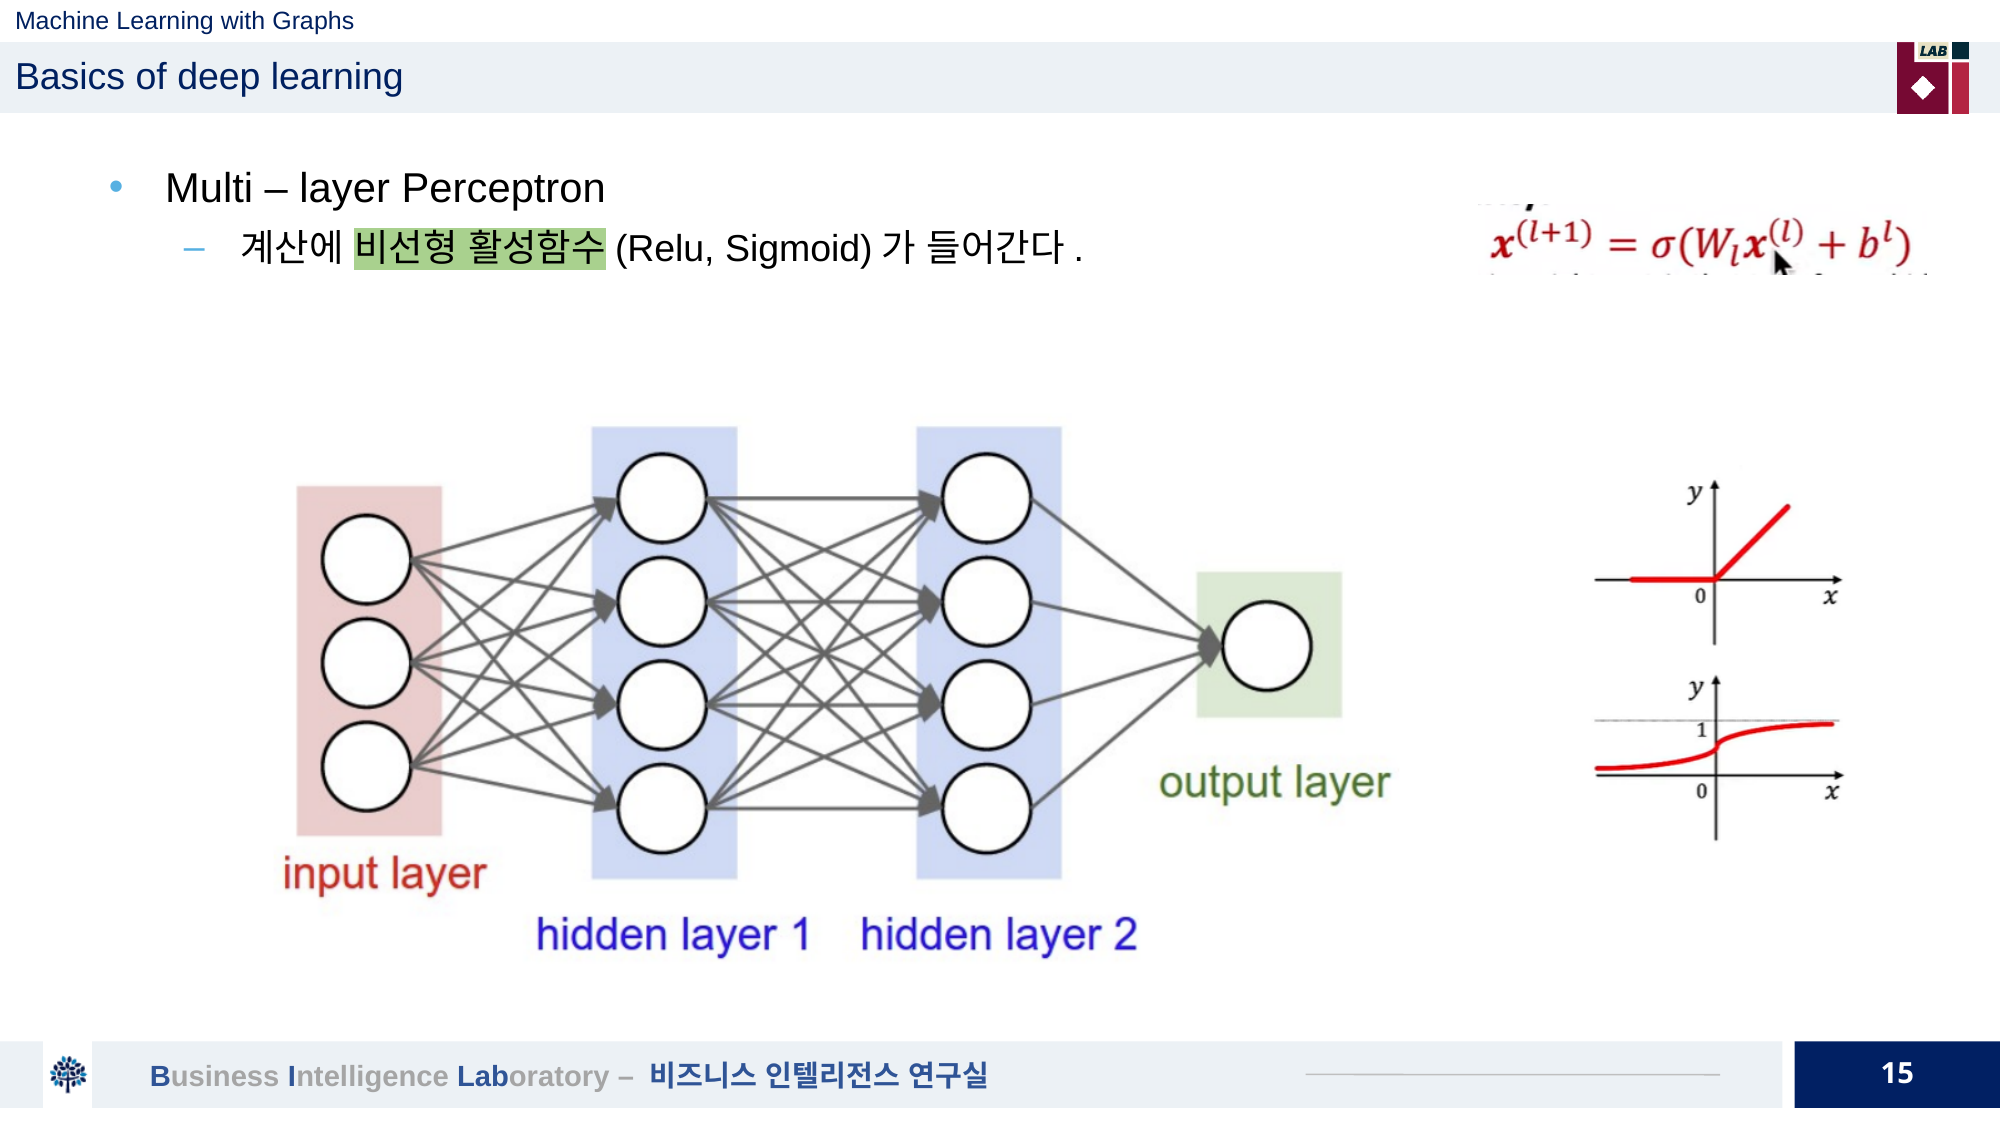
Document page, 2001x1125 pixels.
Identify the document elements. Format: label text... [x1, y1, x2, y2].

picture [1568, 465, 1875, 855]
picture [228, 395, 1414, 987]
picture [1477, 204, 1928, 276]
title Machine Learning with Graphs [0, 0, 598, 42]
subtitle Basics of deep learning [0, 42, 1326, 113]
slide_number 15 [1825, 1044, 1970, 1105]
picture [43, 1041, 92, 1108]
picture [1897, 41, 1969, 114]
list Multi – layer Perceptron 계산에 비선형 활성함수(Relu, Sigmoid)가 들어간다. [73, 138, 1927, 1028]
